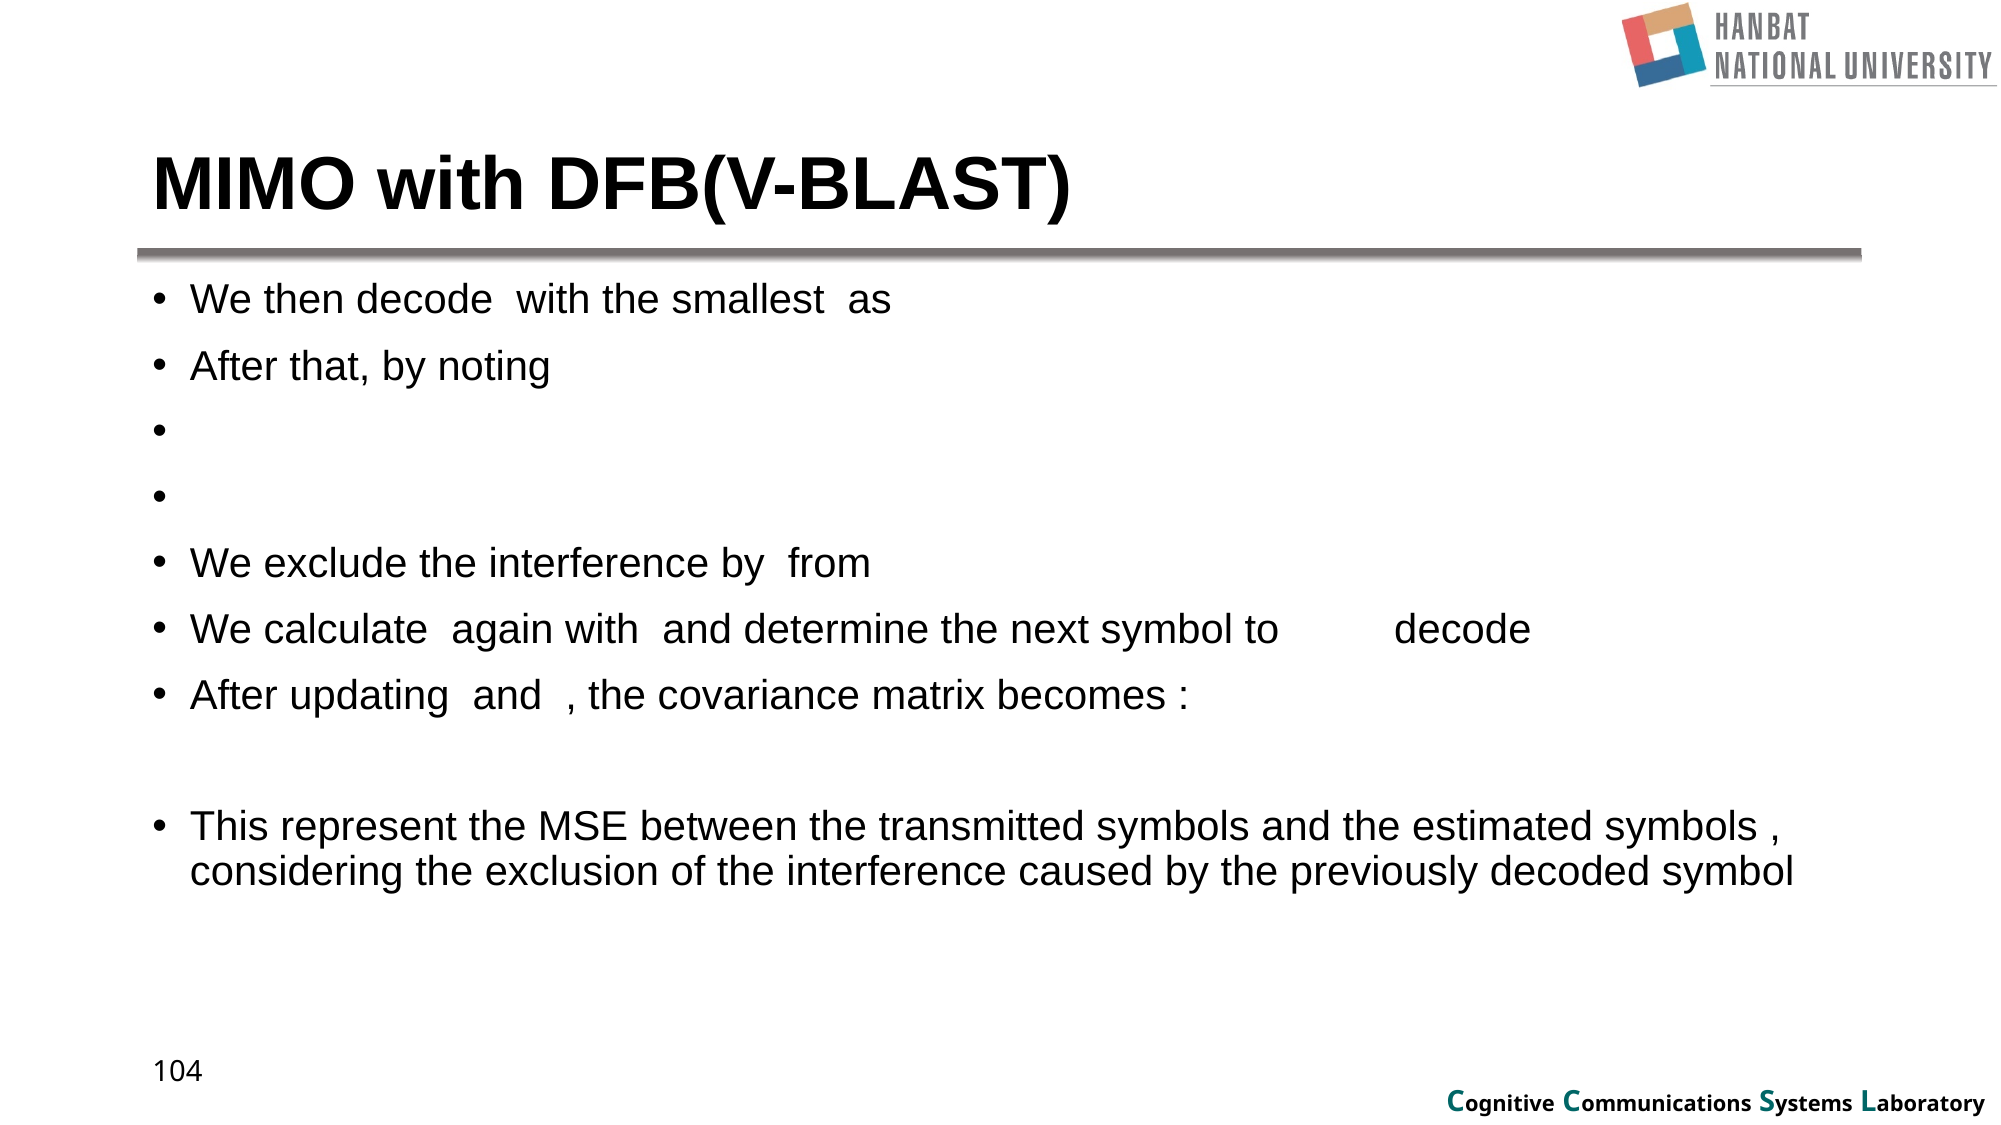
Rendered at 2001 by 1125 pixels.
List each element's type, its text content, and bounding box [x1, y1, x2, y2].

slide_number 104 [137, 1042, 357, 1103]
title MIMO with DFB(V-BLAST) [137, 129, 1863, 242]
picture [1621, 2, 1998, 90]
